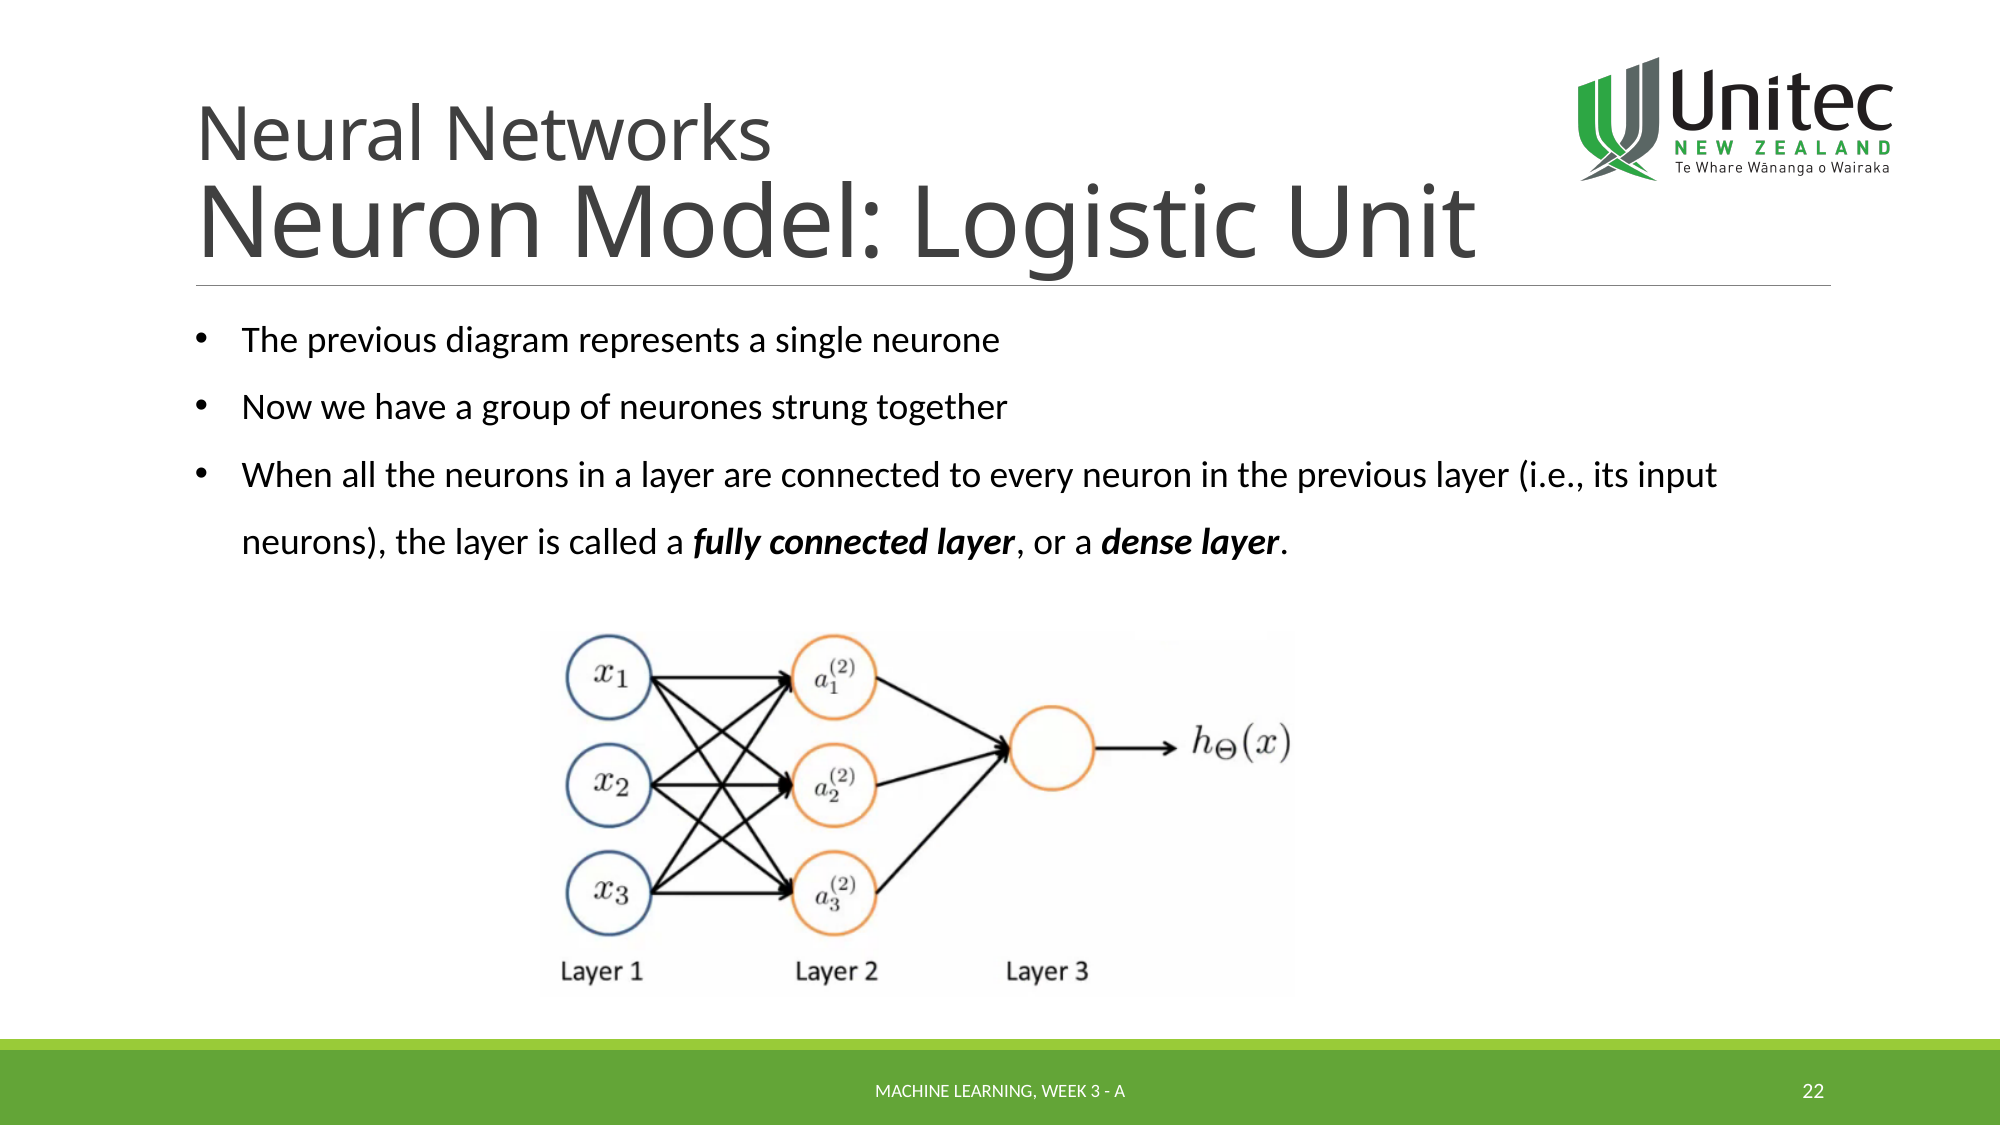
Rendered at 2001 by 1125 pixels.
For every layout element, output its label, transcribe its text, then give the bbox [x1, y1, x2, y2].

title Neural Networks Neuron Model: Logistic Unit [180, 47, 1830, 285]
footer Machine Learning, Week 3 - A [604, 1059, 1396, 1120]
picture [539, 631, 1296, 998]
text_box The previous diagram represents a single neurone Now we have a group of neurones strung together When all the neurons in a layer are connected to every neuron in the previous layer (i.e., its input neurons), the layer is called a fully connected layer, or a dense layer. [179, 285, 1840, 638]
slide_number 22 [1624, 1059, 1840, 1120]
picture [1578, 56, 1893, 181]
